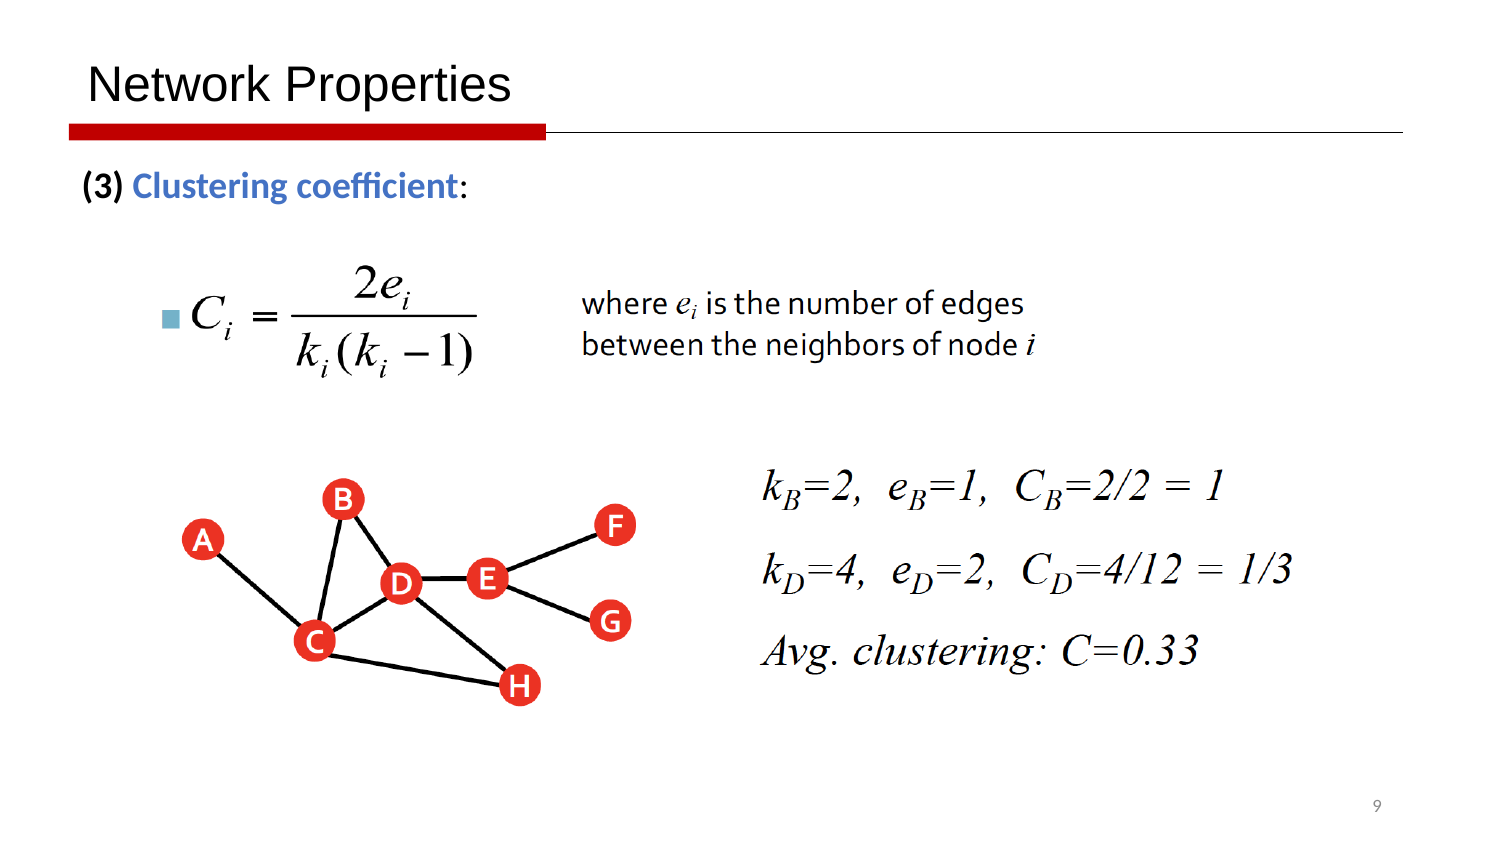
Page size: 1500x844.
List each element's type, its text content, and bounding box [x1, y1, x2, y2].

picture [142, 251, 1329, 725]
text_box (3) Clustering coefficient: [58, 154, 1414, 304]
slide_number 9 [1059, 782, 1397, 827]
text_box [68, 123, 547, 132]
text_box Network Properties [72, 43, 528, 119]
text_box [68, 133, 547, 142]
